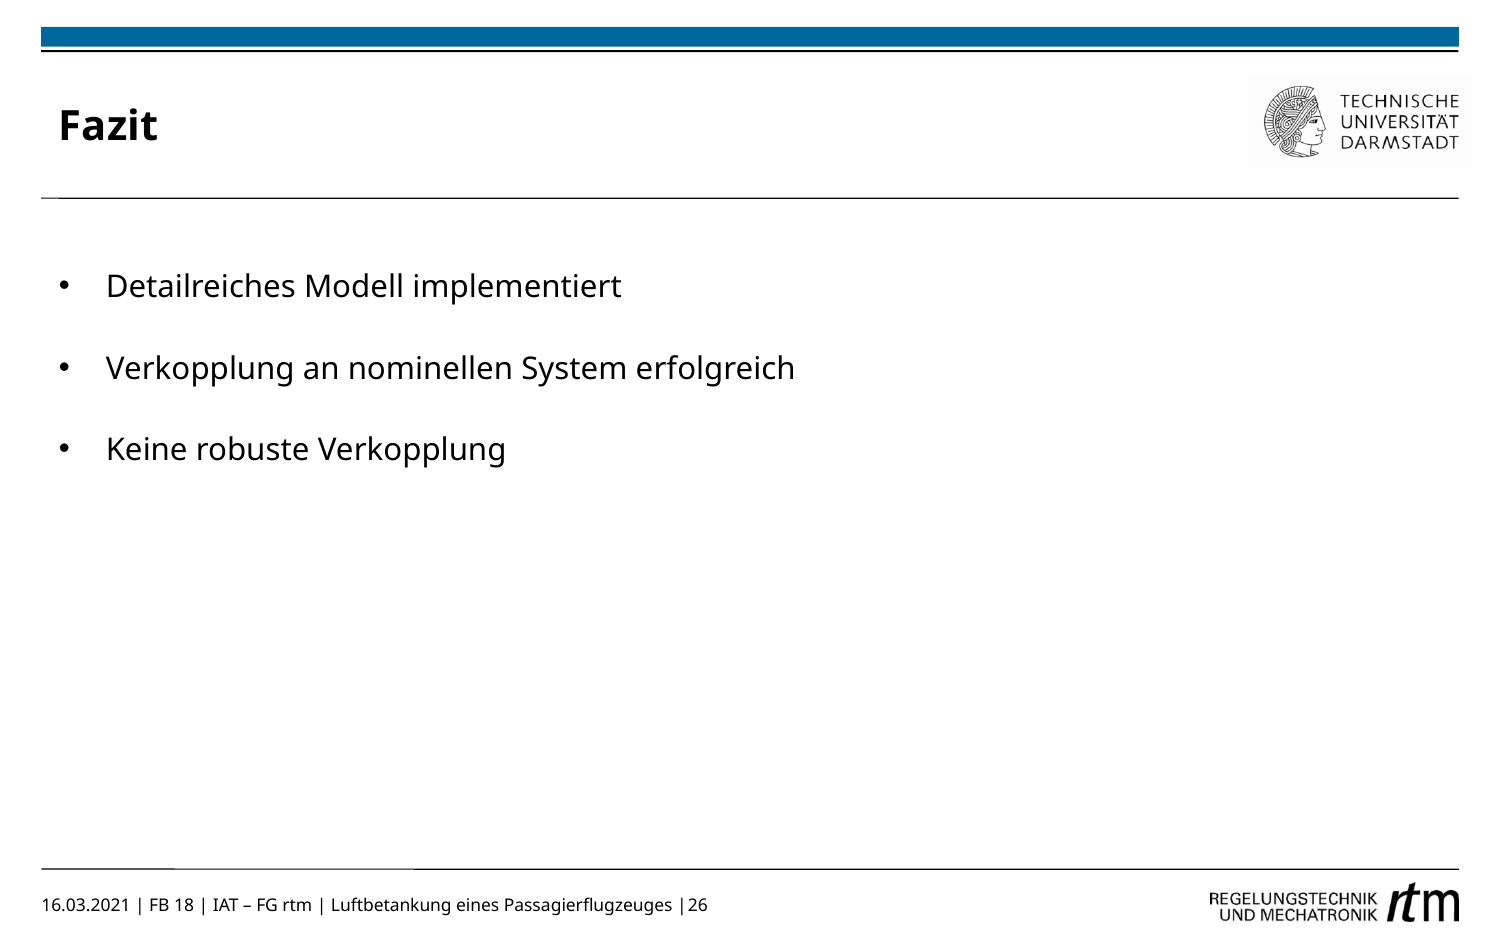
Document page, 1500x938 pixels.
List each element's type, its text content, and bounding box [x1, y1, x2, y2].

title Fazit [58, 66, 1149, 182]
list Detailreiches Modell implementiert Verkopplung an nominellen System erfolgreich Keine robuste Verkopplung [58, 221, 1441, 847]
picture [1210, 882, 1459, 922]
picture [1242, 73, 1477, 170]
